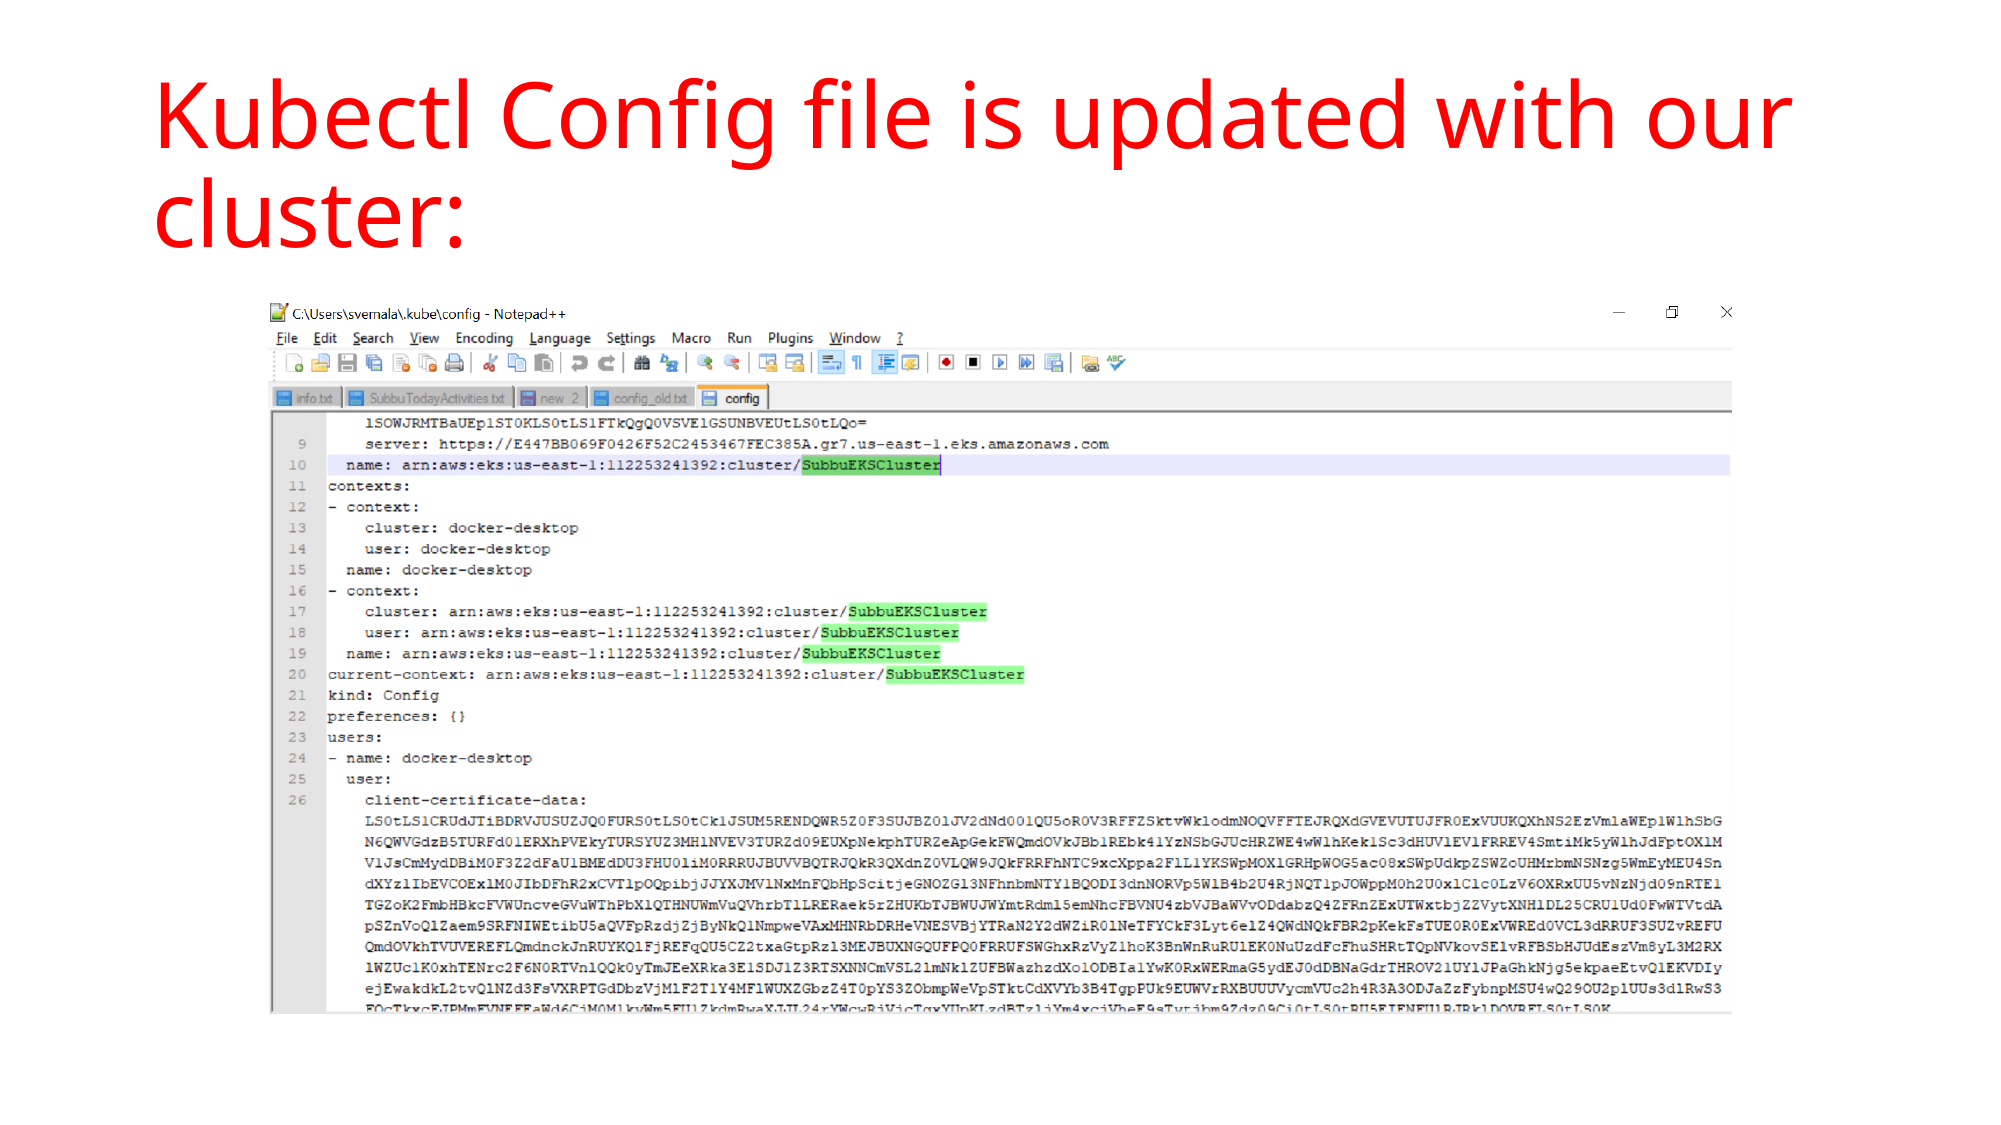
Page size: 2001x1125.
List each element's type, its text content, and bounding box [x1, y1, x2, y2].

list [268, 299, 1732, 1014]
title Kubectl Config file is updated with our cluster: [137, 59, 1863, 278]
